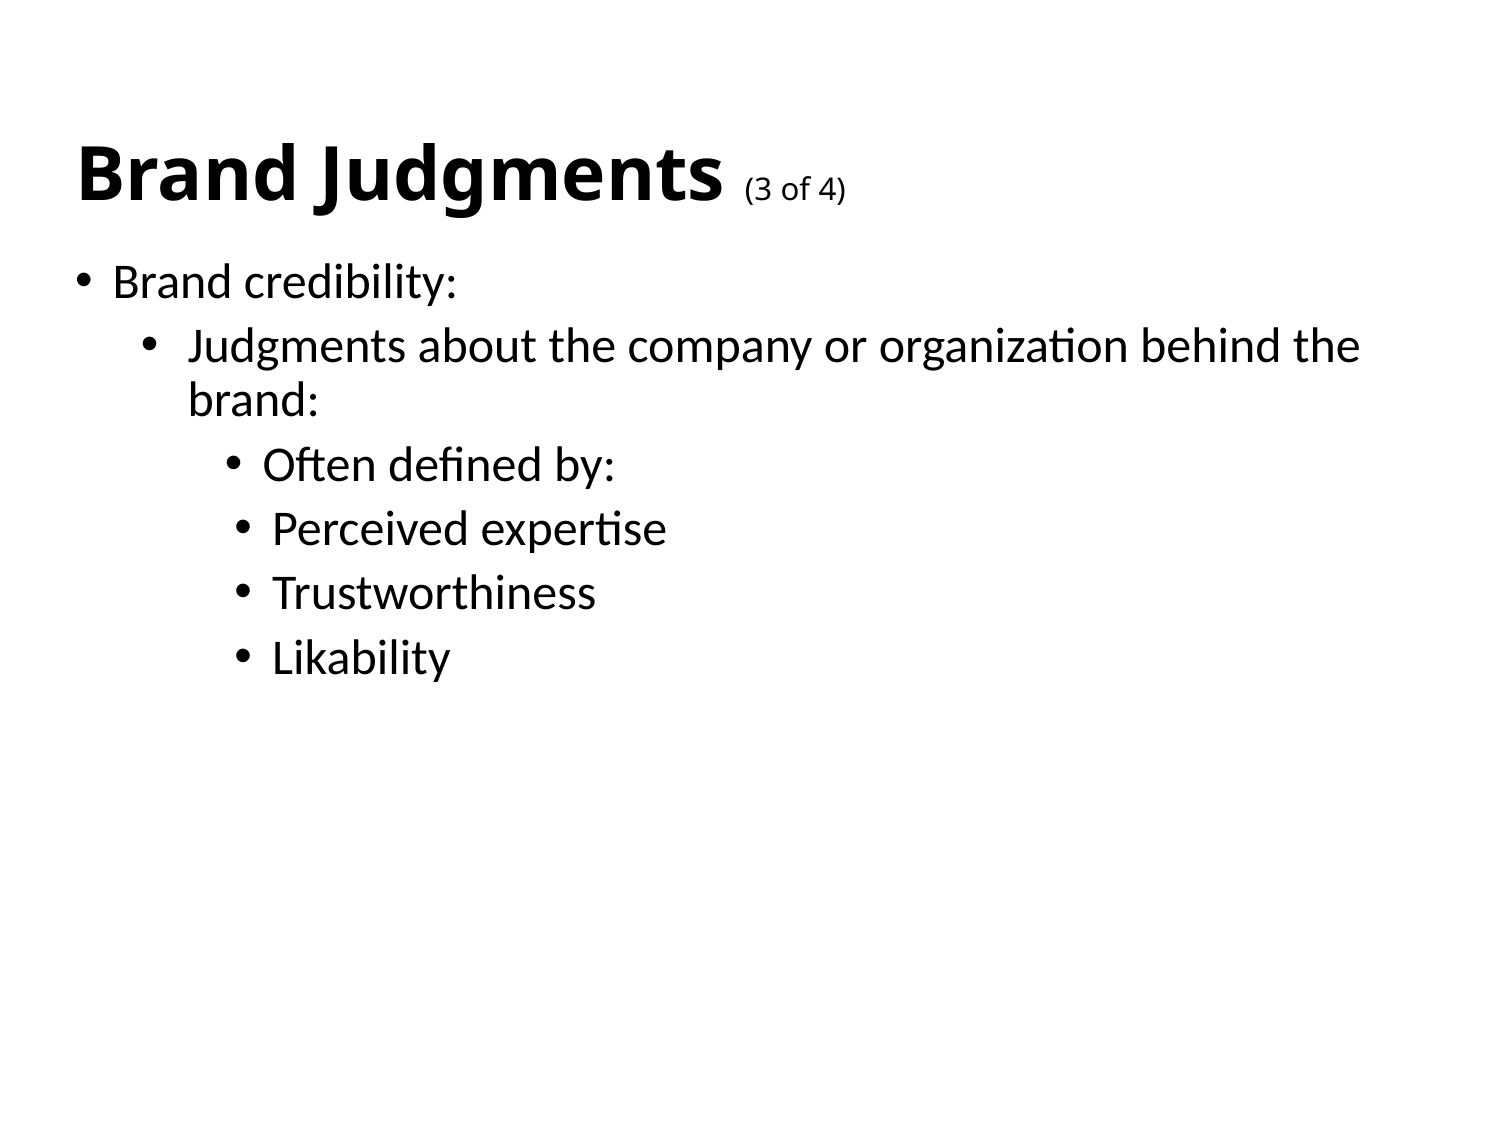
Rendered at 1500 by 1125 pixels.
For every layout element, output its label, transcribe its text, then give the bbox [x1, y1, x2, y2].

list Brand credibility: Judgments about the company or organization behind the brand: Often defined by: Perceived expertise Trustworthiness Likability [75, 255, 1425, 983]
title Brand Judgments (3 of 4) [75, 35, 1425, 216]
